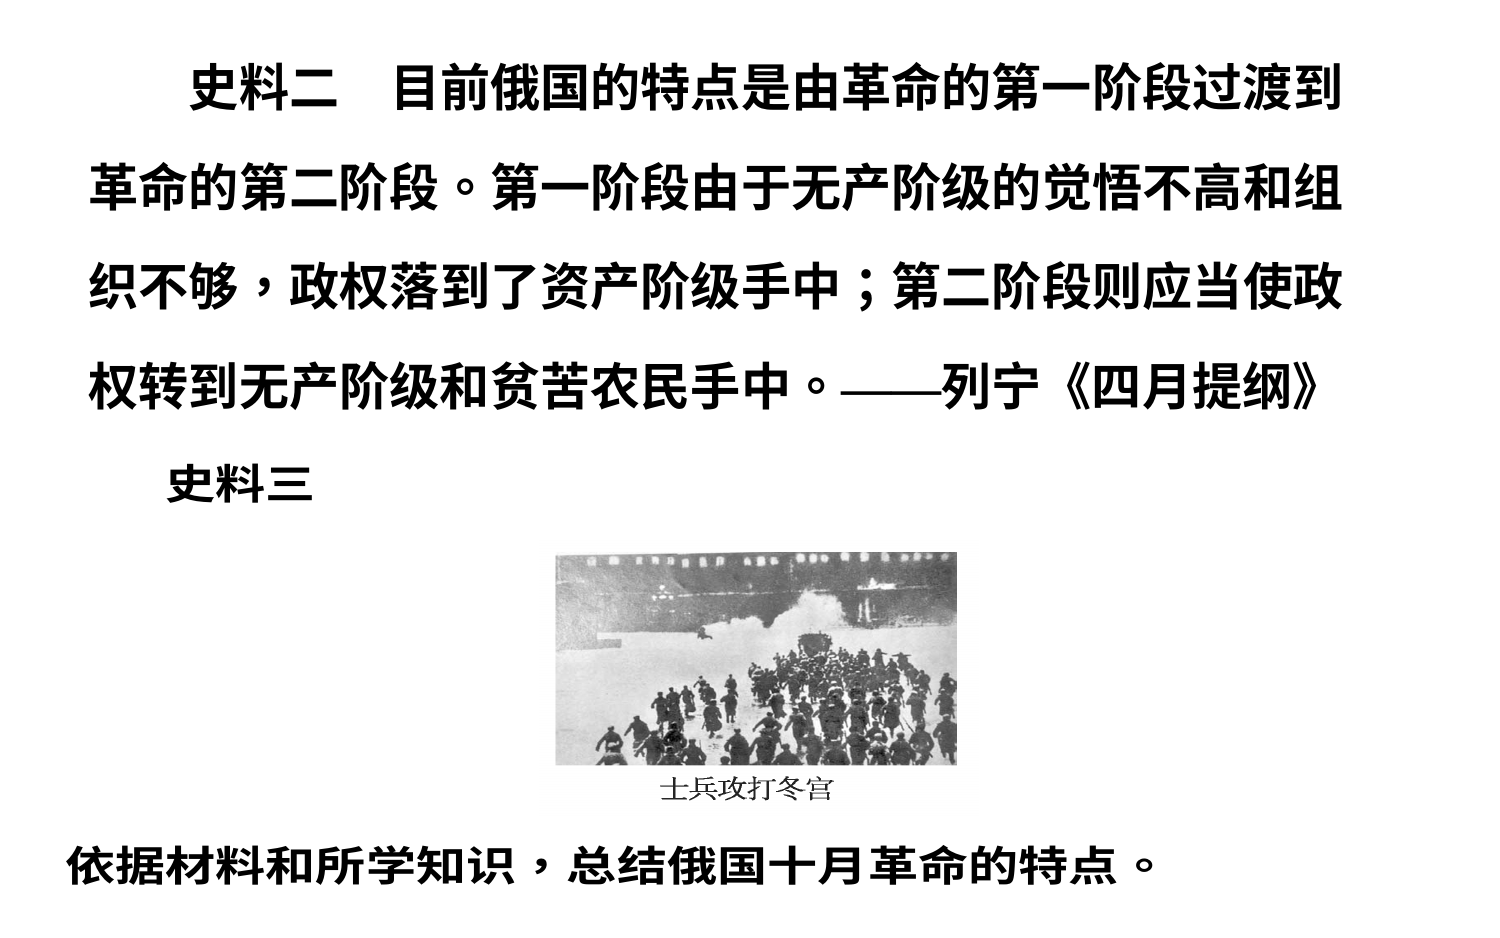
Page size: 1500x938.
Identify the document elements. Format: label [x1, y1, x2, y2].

picture [64, 55, 1381, 895]
